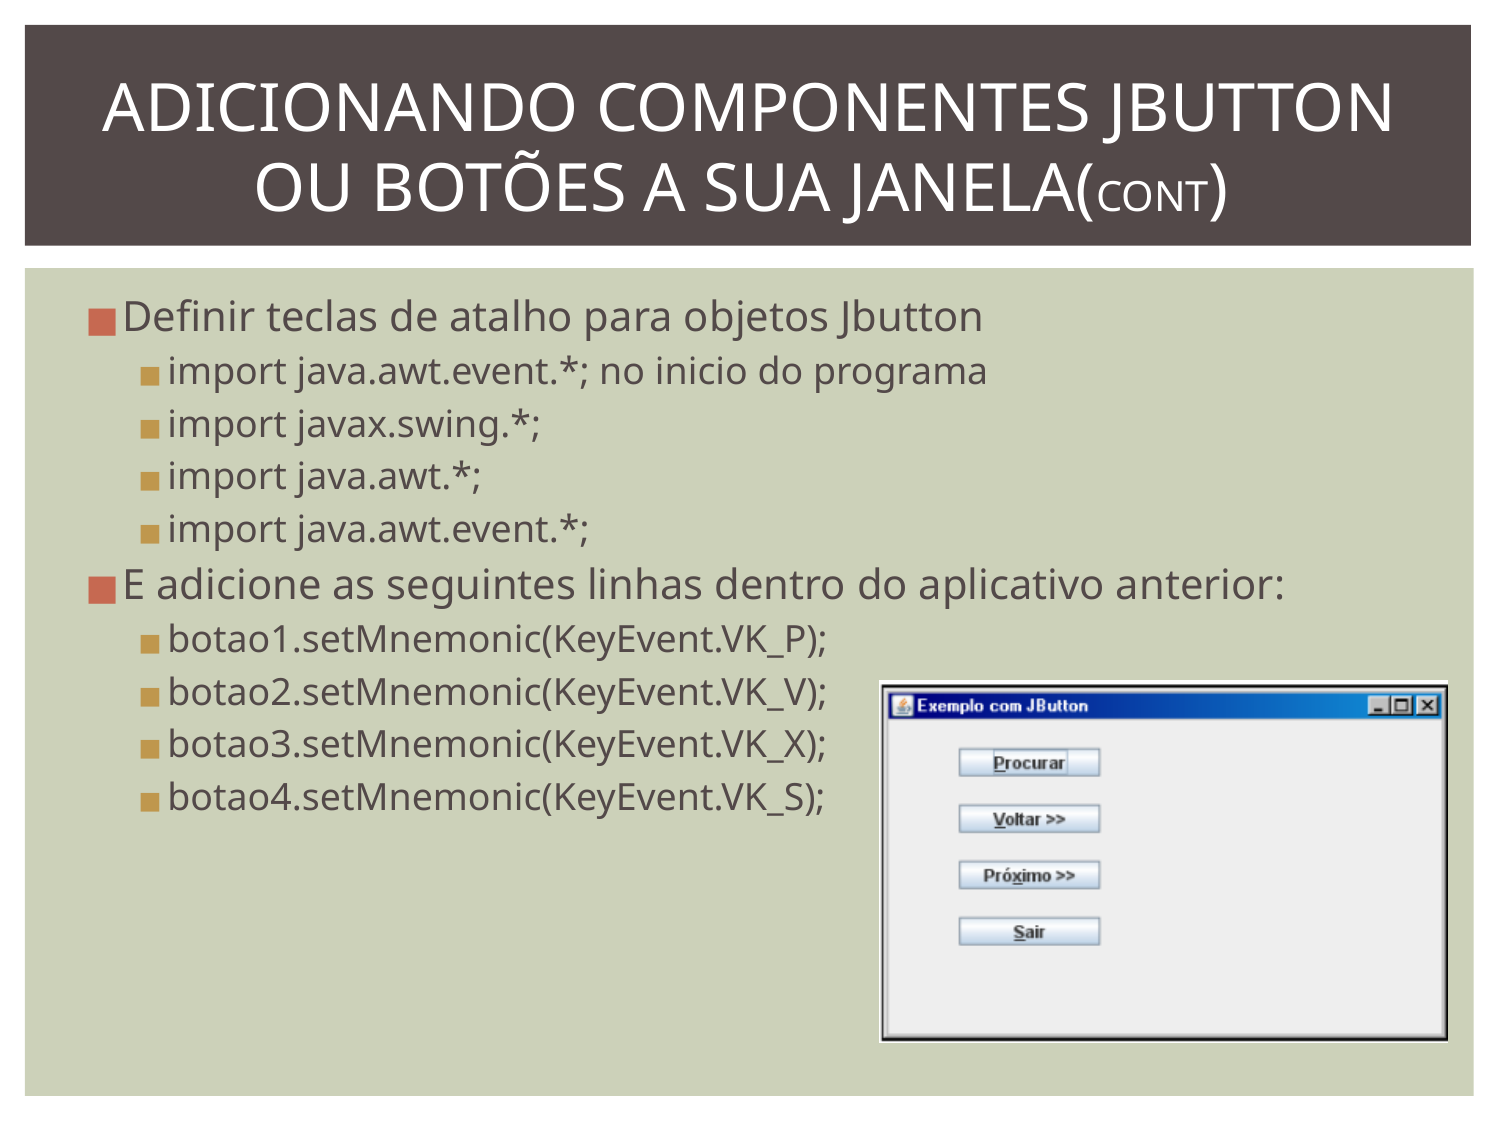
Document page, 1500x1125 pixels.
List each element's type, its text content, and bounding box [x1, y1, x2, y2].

picture [879, 680, 1448, 1044]
list Definir teclas de atalho para objetos Jbutton import java.awt.event.*; no inicio do programa import javax.swing.*; import java.awt.*; import java.awt.event.*; E adicione as seguintes linhas dentro do aplicativo anterior: botao1.setMnemonic(KeyEvent.VK_P); botao2.setMnemonic(KeyEvent.VK_V); botao3.setMnemonic(KeyEvent.VK_X); botao4.setMnemonic(KeyEvent.VK_S); [62, 281, 1442, 1005]
title ADICIONANDO COMPONENTES JBUTTON OU BOTÕES A SUA JANELA(CONT) [62, 58, 1438, 232]
